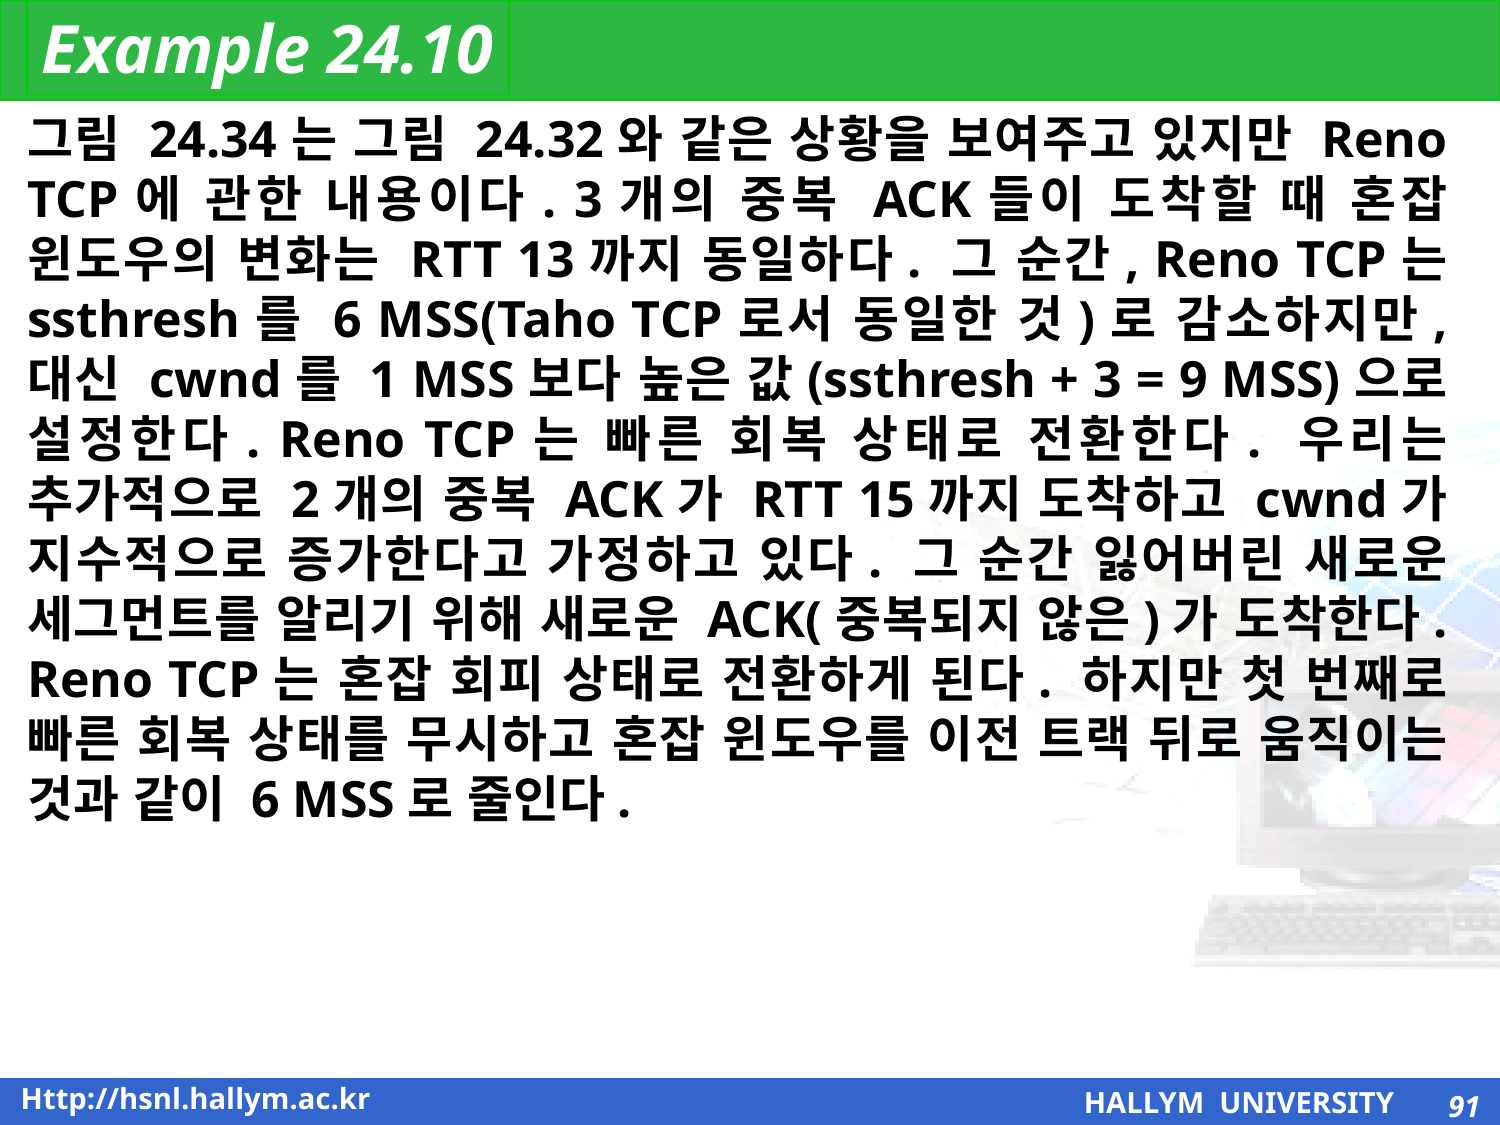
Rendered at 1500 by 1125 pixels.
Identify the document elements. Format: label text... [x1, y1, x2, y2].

text_box 그림 24.34는 그림 24.32와 같은 상황을 보여주고 있지만 Reno TCP에 관한 내용이다. 3개의 중복 ACK들이 도착할 때 혼잡 윈도우의 변화는 RTT 13까지 동일하다. 그 순간, Reno TCP는 ssthresh를 6 MSS(Taho TCP로서 동일한 것)로 감소하지만, 대신 cwnd를 1 MSS보다 높은 값(ssthresh + 3 = 9 MSS)으로 설정한다. Reno TCP는 빠른 회복 상태로 전환한다. 우리는 추가적으로 2개의 중복 ACK가 RTT 15까지 도착하고 cwnd가 지수적으로 증가한다고 가정하고 있다. 그 순간 잃어버린 새로운 세그먼트를 알리기 위해 새로운 ACK(중복되지 않은)가 도착한다. Reno TCP는 혼잡 회피 상태로 전환하게 된다. 하지만 첫 번째로 빠른 회복 상태를 무시하고 혼잡 윈도우를 이전 트랙 뒤로 움직이는 것과 같이 6 MSS로 줄인다. [12, 109, 1463, 835]
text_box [0, 0, 1500, 101]
slide_number 91 [1182, 1080, 1496, 1125]
